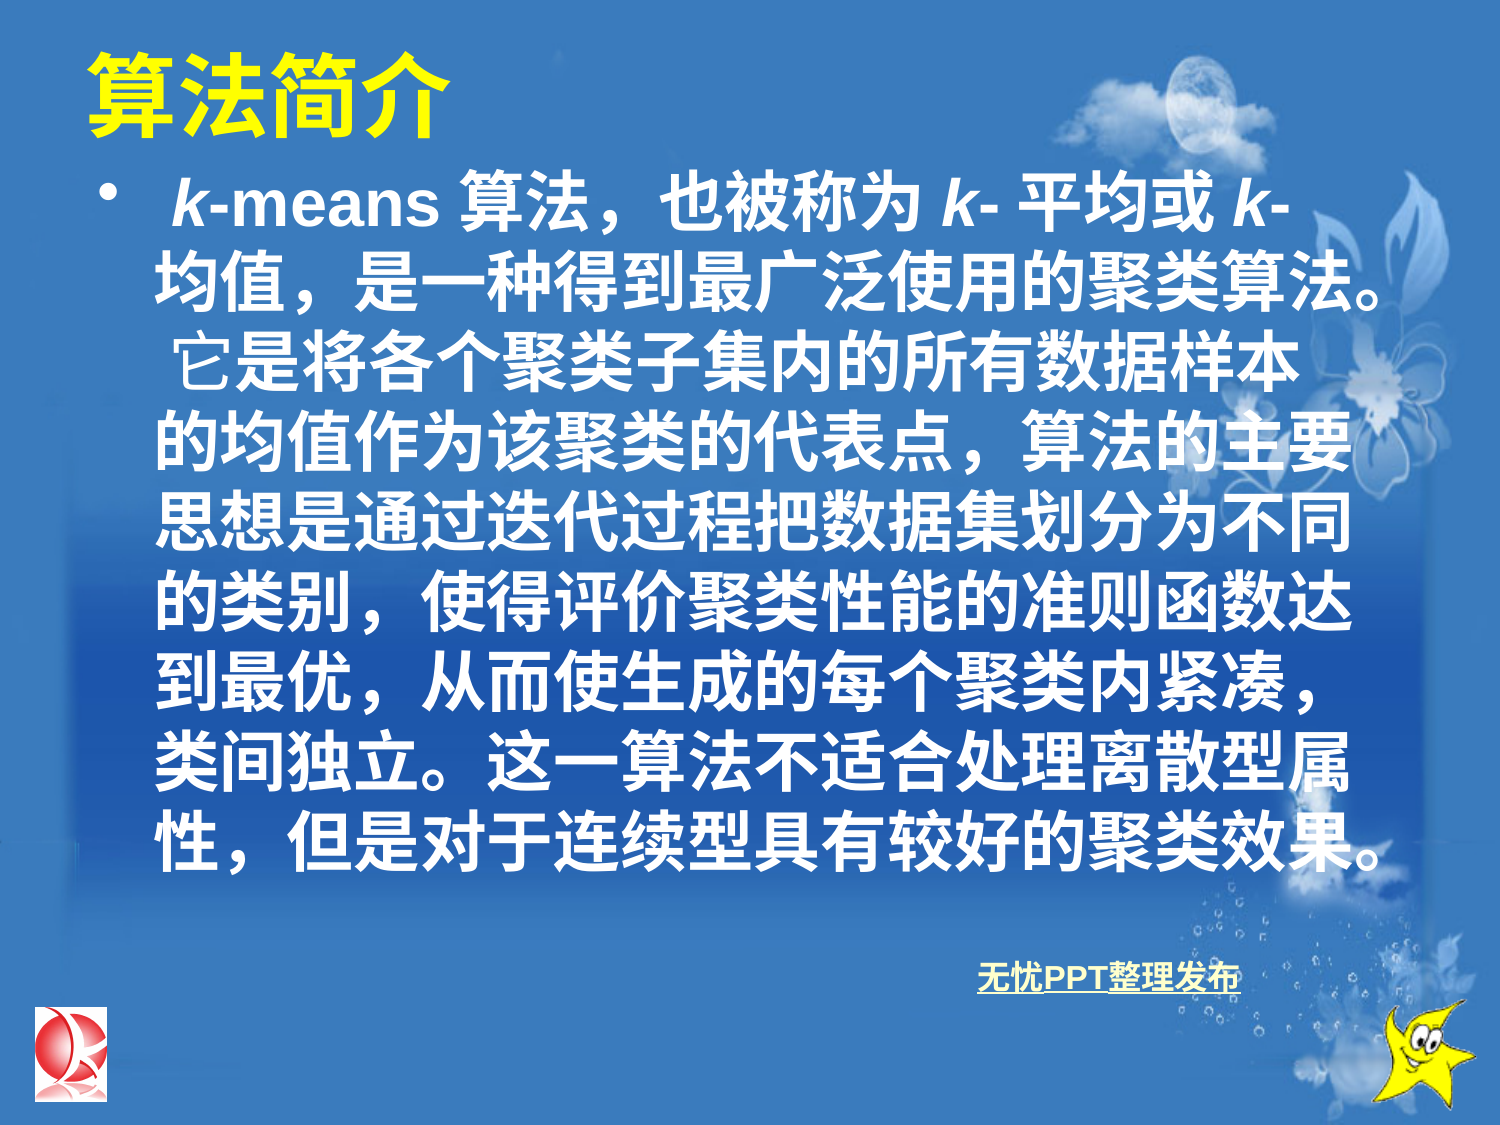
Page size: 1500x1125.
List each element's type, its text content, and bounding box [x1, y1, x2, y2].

list k-means算法，也被称为k-平均或k-均值，是一种得到最广泛使用的聚类算法。 它是将各个聚类子集内的所有数据样本的均值作为该聚类的代表点，算法的主要思想是通过迭代过程把数据集划分为不同的类别，使得评价聚类性能的准则函数达到最优，从而使生成的每个聚类内紧凑，类间独立。这一算法不适合处理离散型属性，但是对于连续型具有较好的聚类效果。 [81, 152, 1372, 1079]
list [34, 1007, 107, 1103]
title 算法简介 [70, 0, 1421, 188]
picture [0, 0, 1500, 1125]
